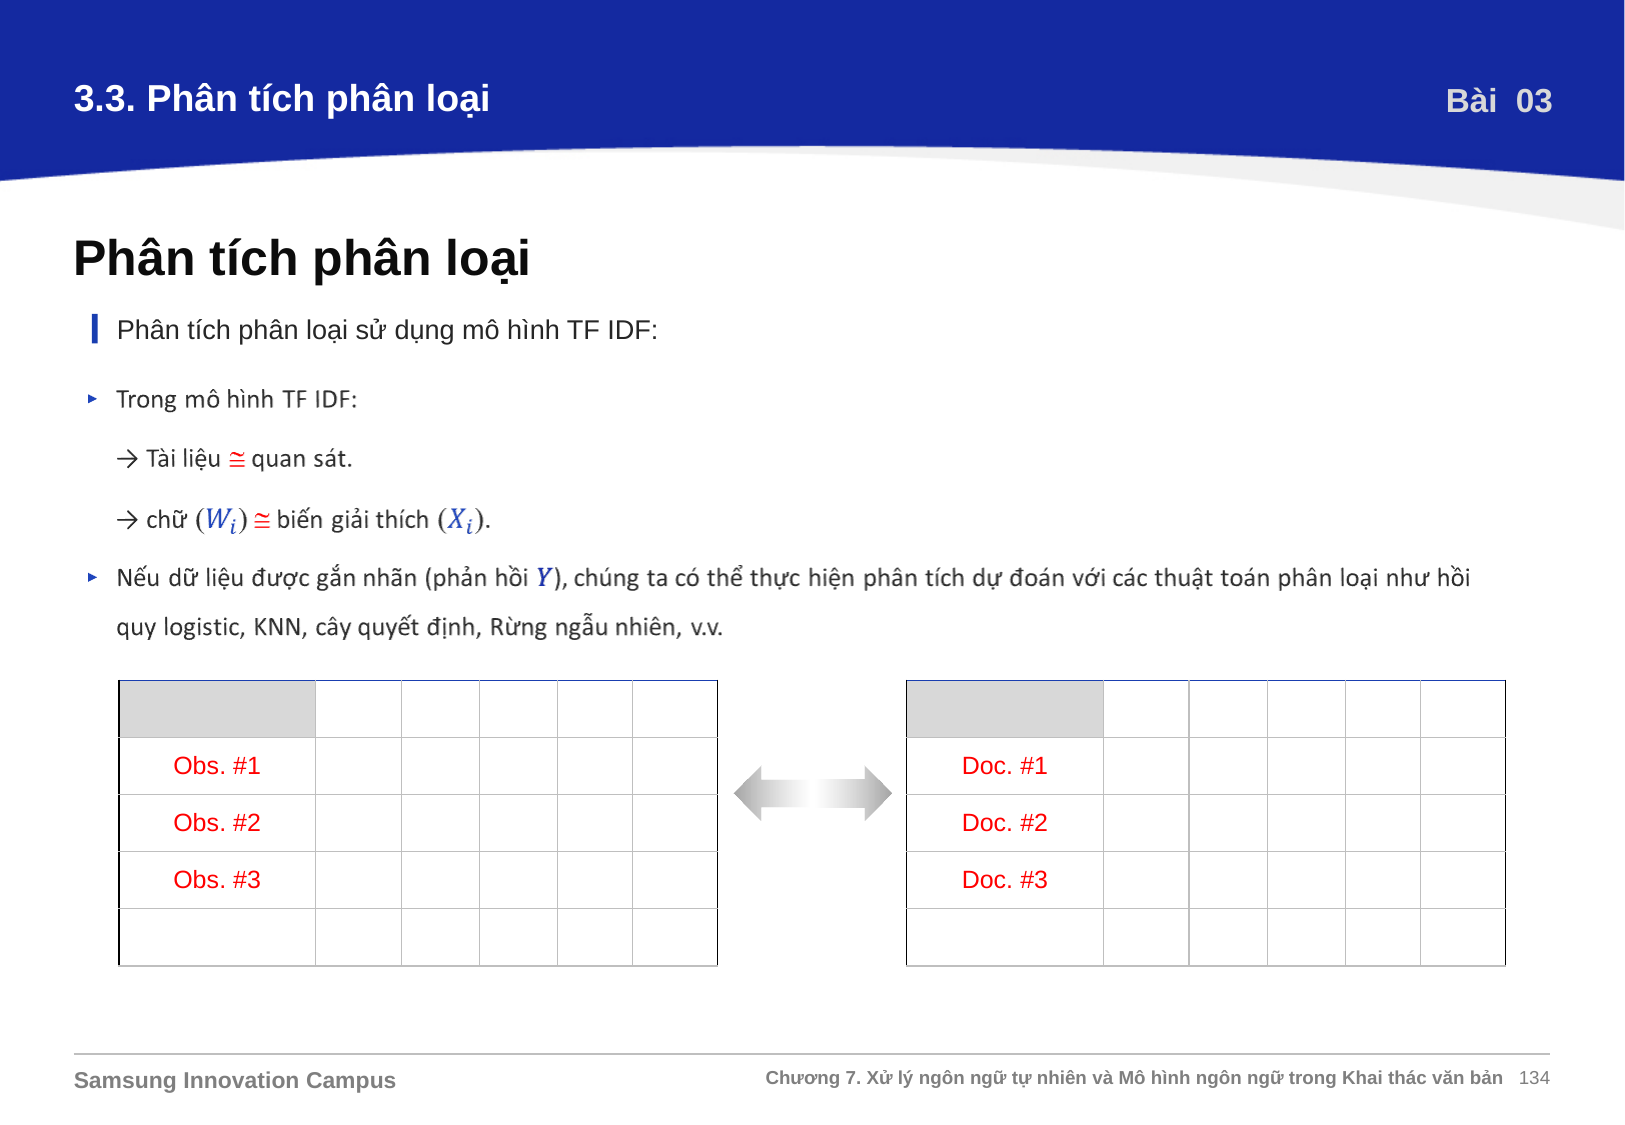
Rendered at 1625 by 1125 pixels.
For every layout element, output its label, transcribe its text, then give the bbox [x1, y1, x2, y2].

table_cell [633, 795, 717, 851]
table_header [558, 681, 632, 737]
table_header [316, 681, 401, 737]
table_cell [402, 852, 479, 908]
table_header [402, 681, 479, 737]
table_cell [1104, 738, 1188, 794]
table_cell Obs. #3 [120, 852, 315, 908]
table_cell [480, 852, 557, 908]
picture [0, 0, 1625, 1125]
table_header [1104, 681, 1188, 737]
table_cell [1421, 909, 1505, 965]
table_cell Doc. #3 [907, 852, 1103, 908]
table_cell [1190, 909, 1267, 965]
table_cell [1268, 738, 1345, 794]
table_cell [480, 909, 557, 965]
table_cell [558, 909, 632, 965]
table_cell Doc. #1 [907, 738, 1103, 794]
table_cell [558, 852, 632, 908]
table_cell [1421, 852, 1505, 908]
table_header [1346, 681, 1420, 737]
table_cell [558, 738, 632, 794]
table_cell [1346, 795, 1420, 851]
table_cell [1104, 795, 1188, 851]
table_cell [1104, 909, 1188, 965]
table_cell Obs. #1 [120, 738, 315, 794]
table_cell [1190, 738, 1267, 794]
table_cell [1190, 852, 1267, 908]
table_cell Doc. #2 [907, 795, 1103, 851]
table_header [907, 681, 1103, 737]
table_header [480, 681, 557, 737]
text_box [86, 359, 1503, 665]
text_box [73, 73, 1554, 120]
table_cell [480, 795, 557, 851]
table_cell [1421, 738, 1505, 794]
table_header [633, 681, 717, 737]
table_cell [316, 909, 401, 965]
table_cell [120, 909, 315, 965]
table_cell [633, 909, 717, 965]
table_cell [1268, 852, 1345, 908]
text_box Phân tích phân loại [73, 225, 1551, 286]
table_header [1268, 681, 1345, 737]
table_cell [1268, 909, 1345, 965]
table_cell [1346, 852, 1420, 908]
table_cell [1346, 909, 1420, 965]
table_cell [402, 738, 479, 794]
table_cell [480, 738, 557, 794]
table_header [1190, 681, 1267, 737]
table_cell [633, 852, 717, 908]
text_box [91, 311, 1533, 346]
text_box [733, 765, 892, 821]
table_cell [907, 909, 1103, 965]
table_cell [1104, 852, 1188, 908]
table_cell [1421, 795, 1505, 851]
table_cell [316, 852, 401, 908]
table_cell [316, 795, 401, 851]
table_cell [1190, 795, 1267, 851]
table_header [120, 681, 315, 737]
table_cell [402, 795, 479, 851]
table_cell [558, 795, 632, 851]
table_cell [1268, 795, 1345, 851]
table_cell [1346, 738, 1420, 794]
table_cell [633, 738, 717, 794]
table_cell [316, 738, 401, 794]
table_cell [402, 909, 479, 965]
table_header [1421, 681, 1505, 737]
table_cell Obs. #2 [120, 795, 315, 851]
